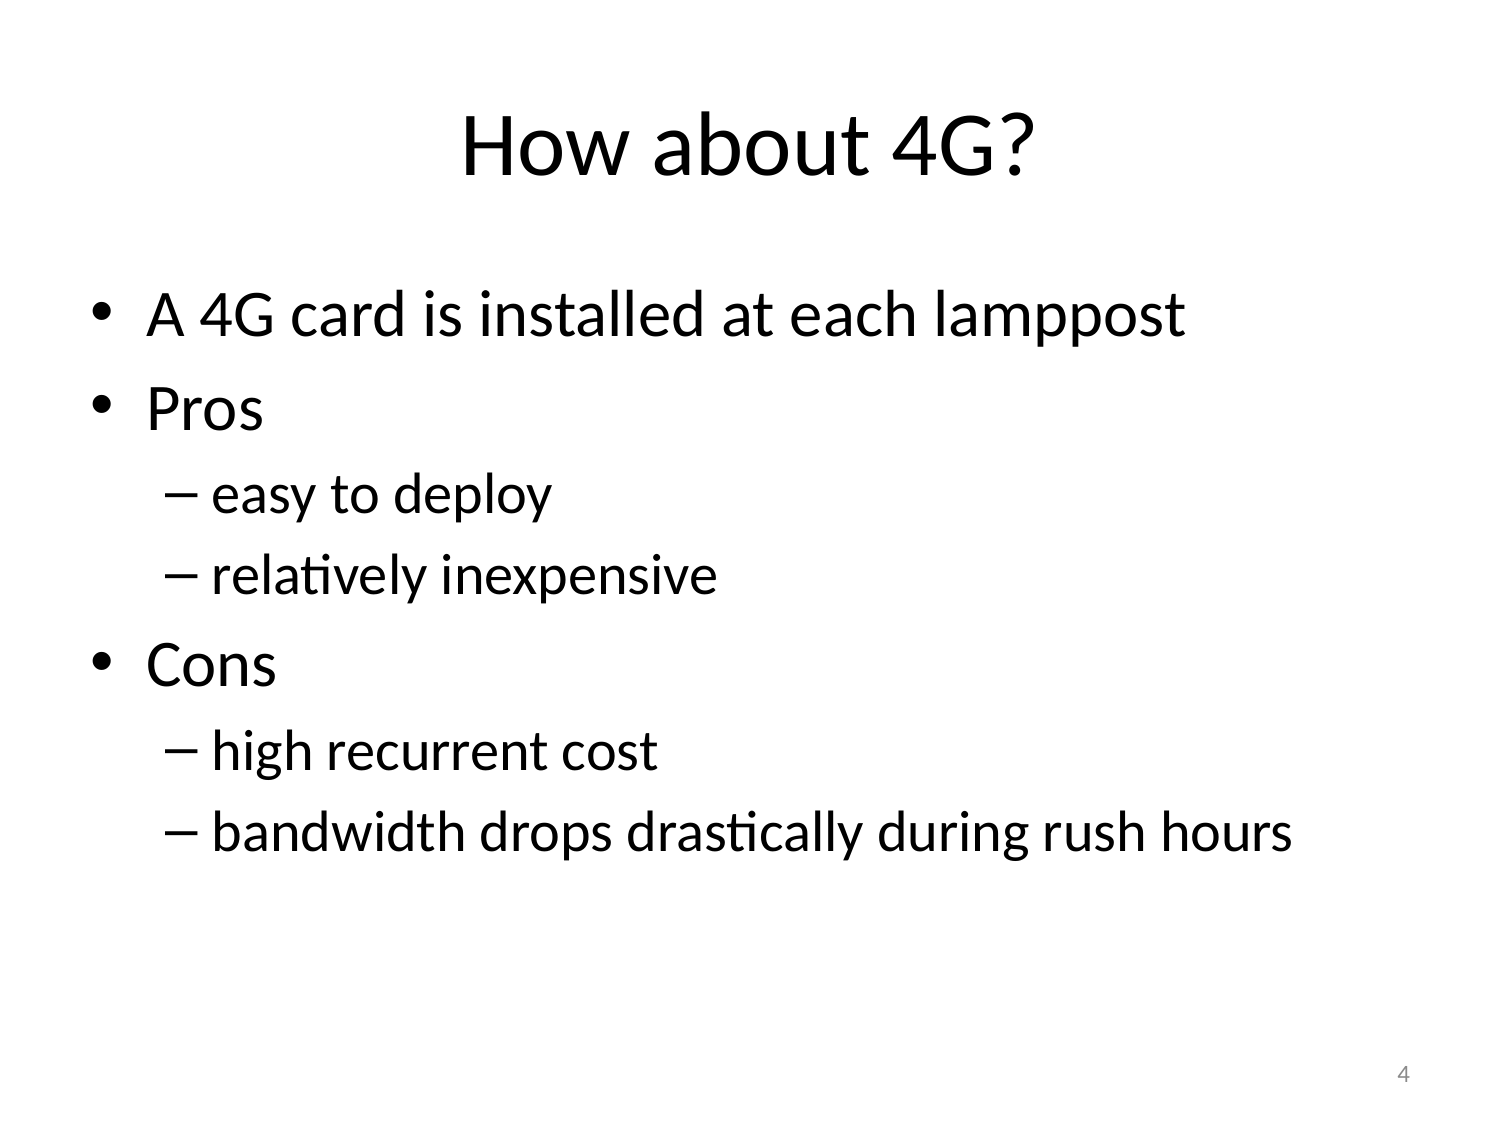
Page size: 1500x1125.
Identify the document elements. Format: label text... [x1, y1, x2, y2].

slide_number 4 [1074, 1042, 1425, 1103]
title How about 4G? [75, 45, 1425, 233]
list A 4G card is installed at each lamppost Pros easy to deploy relatively inexpensive Cons high recurrent cost bandwidth drops drastically during rush hours [75, 262, 1425, 1005]
